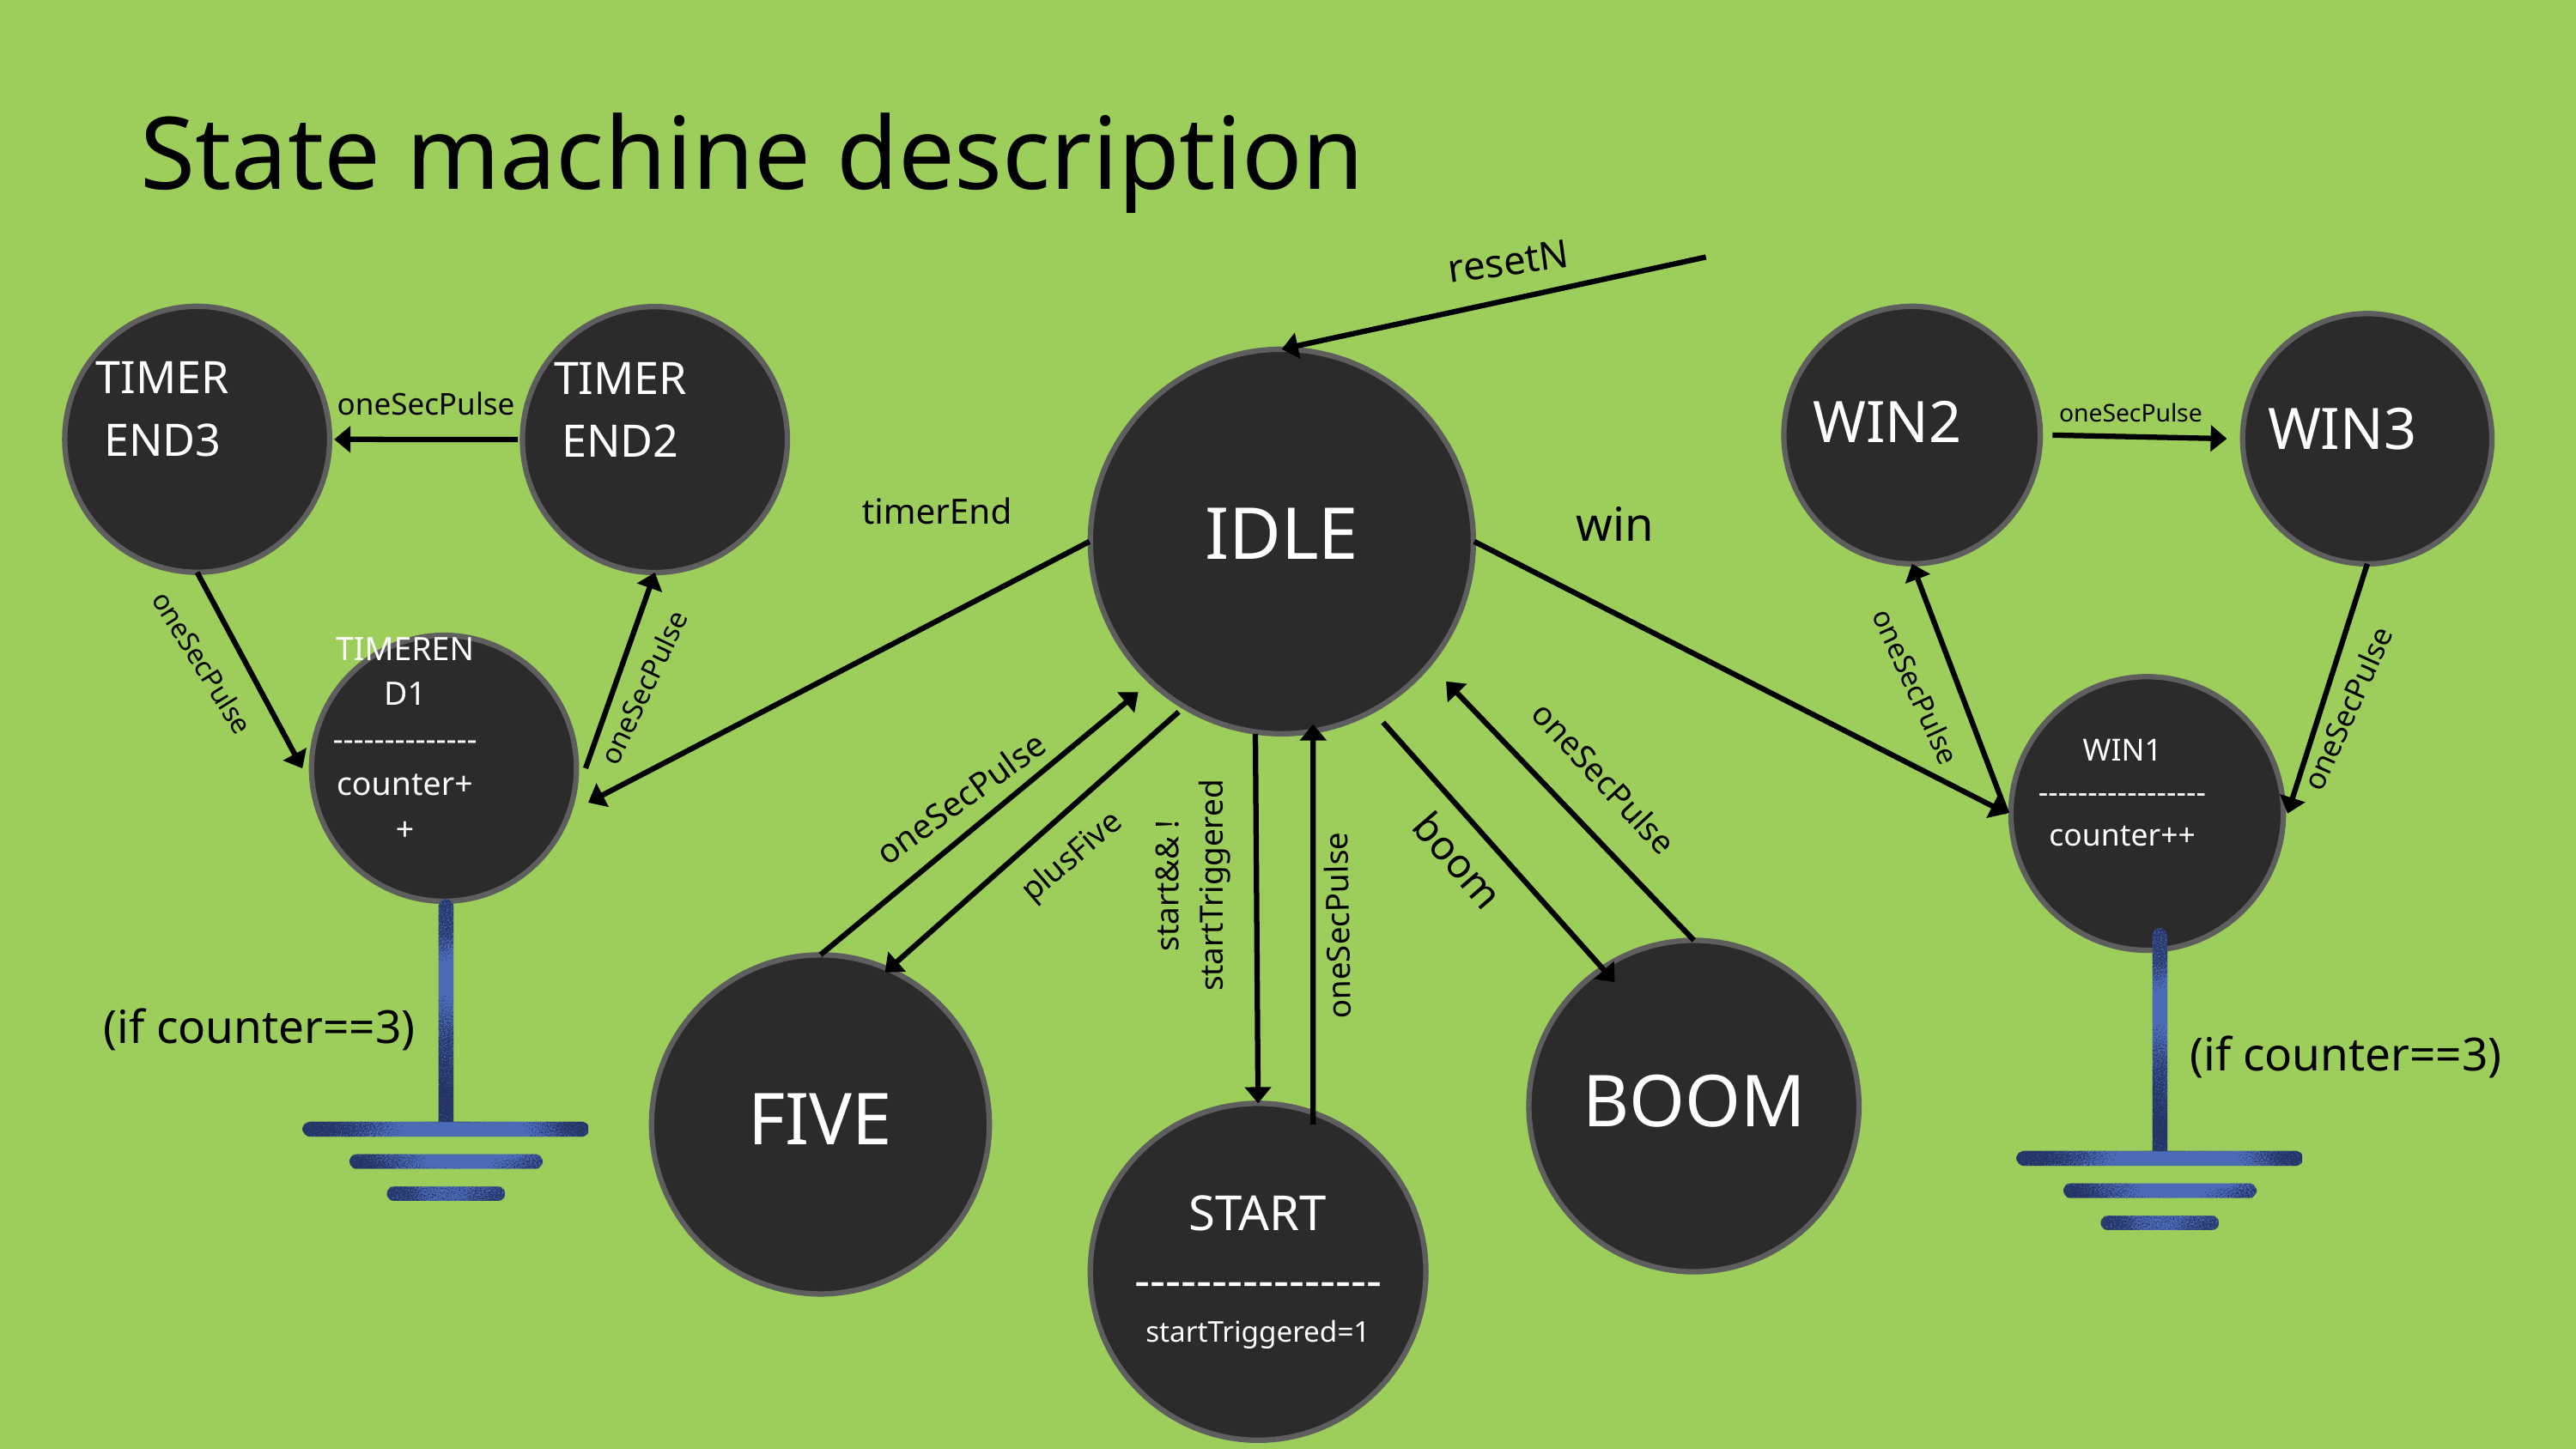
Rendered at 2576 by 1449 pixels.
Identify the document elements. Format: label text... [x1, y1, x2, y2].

text_box oneSecPulse [1519, 682, 1696, 868]
text_box [591, 543, 1084, 806]
text_box boom [1355, 741, 1569, 972]
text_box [2227, 312, 2508, 565]
text_box [1907, 572, 2002, 800]
text_box (if counter==3) [88, 989, 430, 1053]
text_box [338, 430, 513, 449]
text_box win [1523, 484, 1706, 550]
text_box [1249, 741, 1267, 1101]
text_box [1089, 349, 1475, 735]
text_box oneSecPulse [856, 712, 1060, 877]
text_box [1771, 306, 2053, 565]
text_box [2057, 429, 2222, 448]
text_box resetN [1380, 212, 1636, 300]
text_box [2006, 676, 2288, 951]
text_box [301, 634, 586, 902]
text_box oneSecPulse [338, 379, 513, 421]
text_box [1283, 257, 1706, 348]
text_box [2292, 803, 2300, 811]
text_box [1528, 940, 1861, 1272]
text_box oneSecPulse [1309, 823, 1358, 1028]
text_box [302, 905, 589, 1201]
text_box oneSecPulse [2292, 610, 2403, 803]
text_box [2016, 928, 2303, 1230]
text_box plusFive [976, 768, 1140, 935]
text_box oneSecPulse [1862, 593, 1975, 777]
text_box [1089, 1103, 1427, 1441]
text_box oneSecPulse [142, 579, 269, 747]
text_box oneSecPulse [2057, 392, 2209, 427]
text_box oneSecPulse [591, 595, 697, 776]
text_box State machine description [95, 69, 1410, 209]
text_box [607, 580, 660, 706]
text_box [650, 955, 991, 1294]
text_box [1479, 543, 2002, 817]
text_box timerEnd [825, 482, 1049, 531]
text_box start&& !startTriggered [1140, 745, 1229, 1026]
text_box [200, 579, 297, 767]
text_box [59, 306, 335, 573]
text_box (if counter==3) [2175, 1016, 2517, 1080]
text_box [517, 306, 793, 573]
